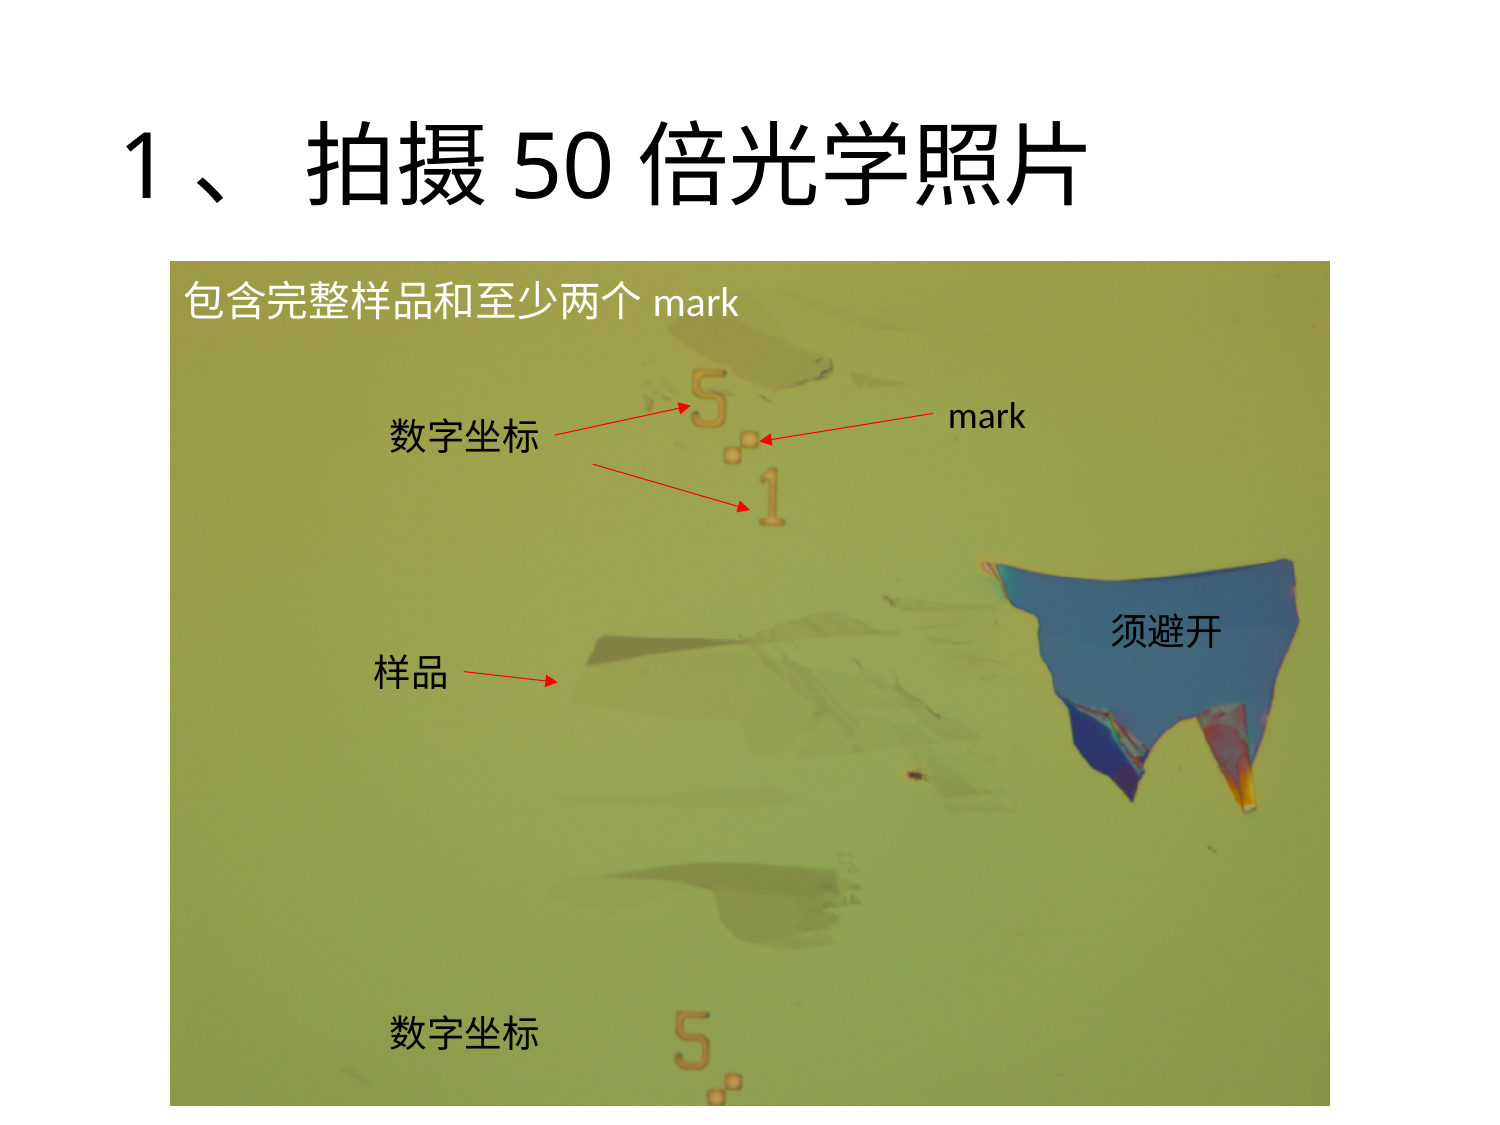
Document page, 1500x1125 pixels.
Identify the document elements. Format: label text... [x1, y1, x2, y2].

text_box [170, 261, 1330, 1106]
title 1、 拍摄50倍光学照片 [103, 59, 1397, 278]
